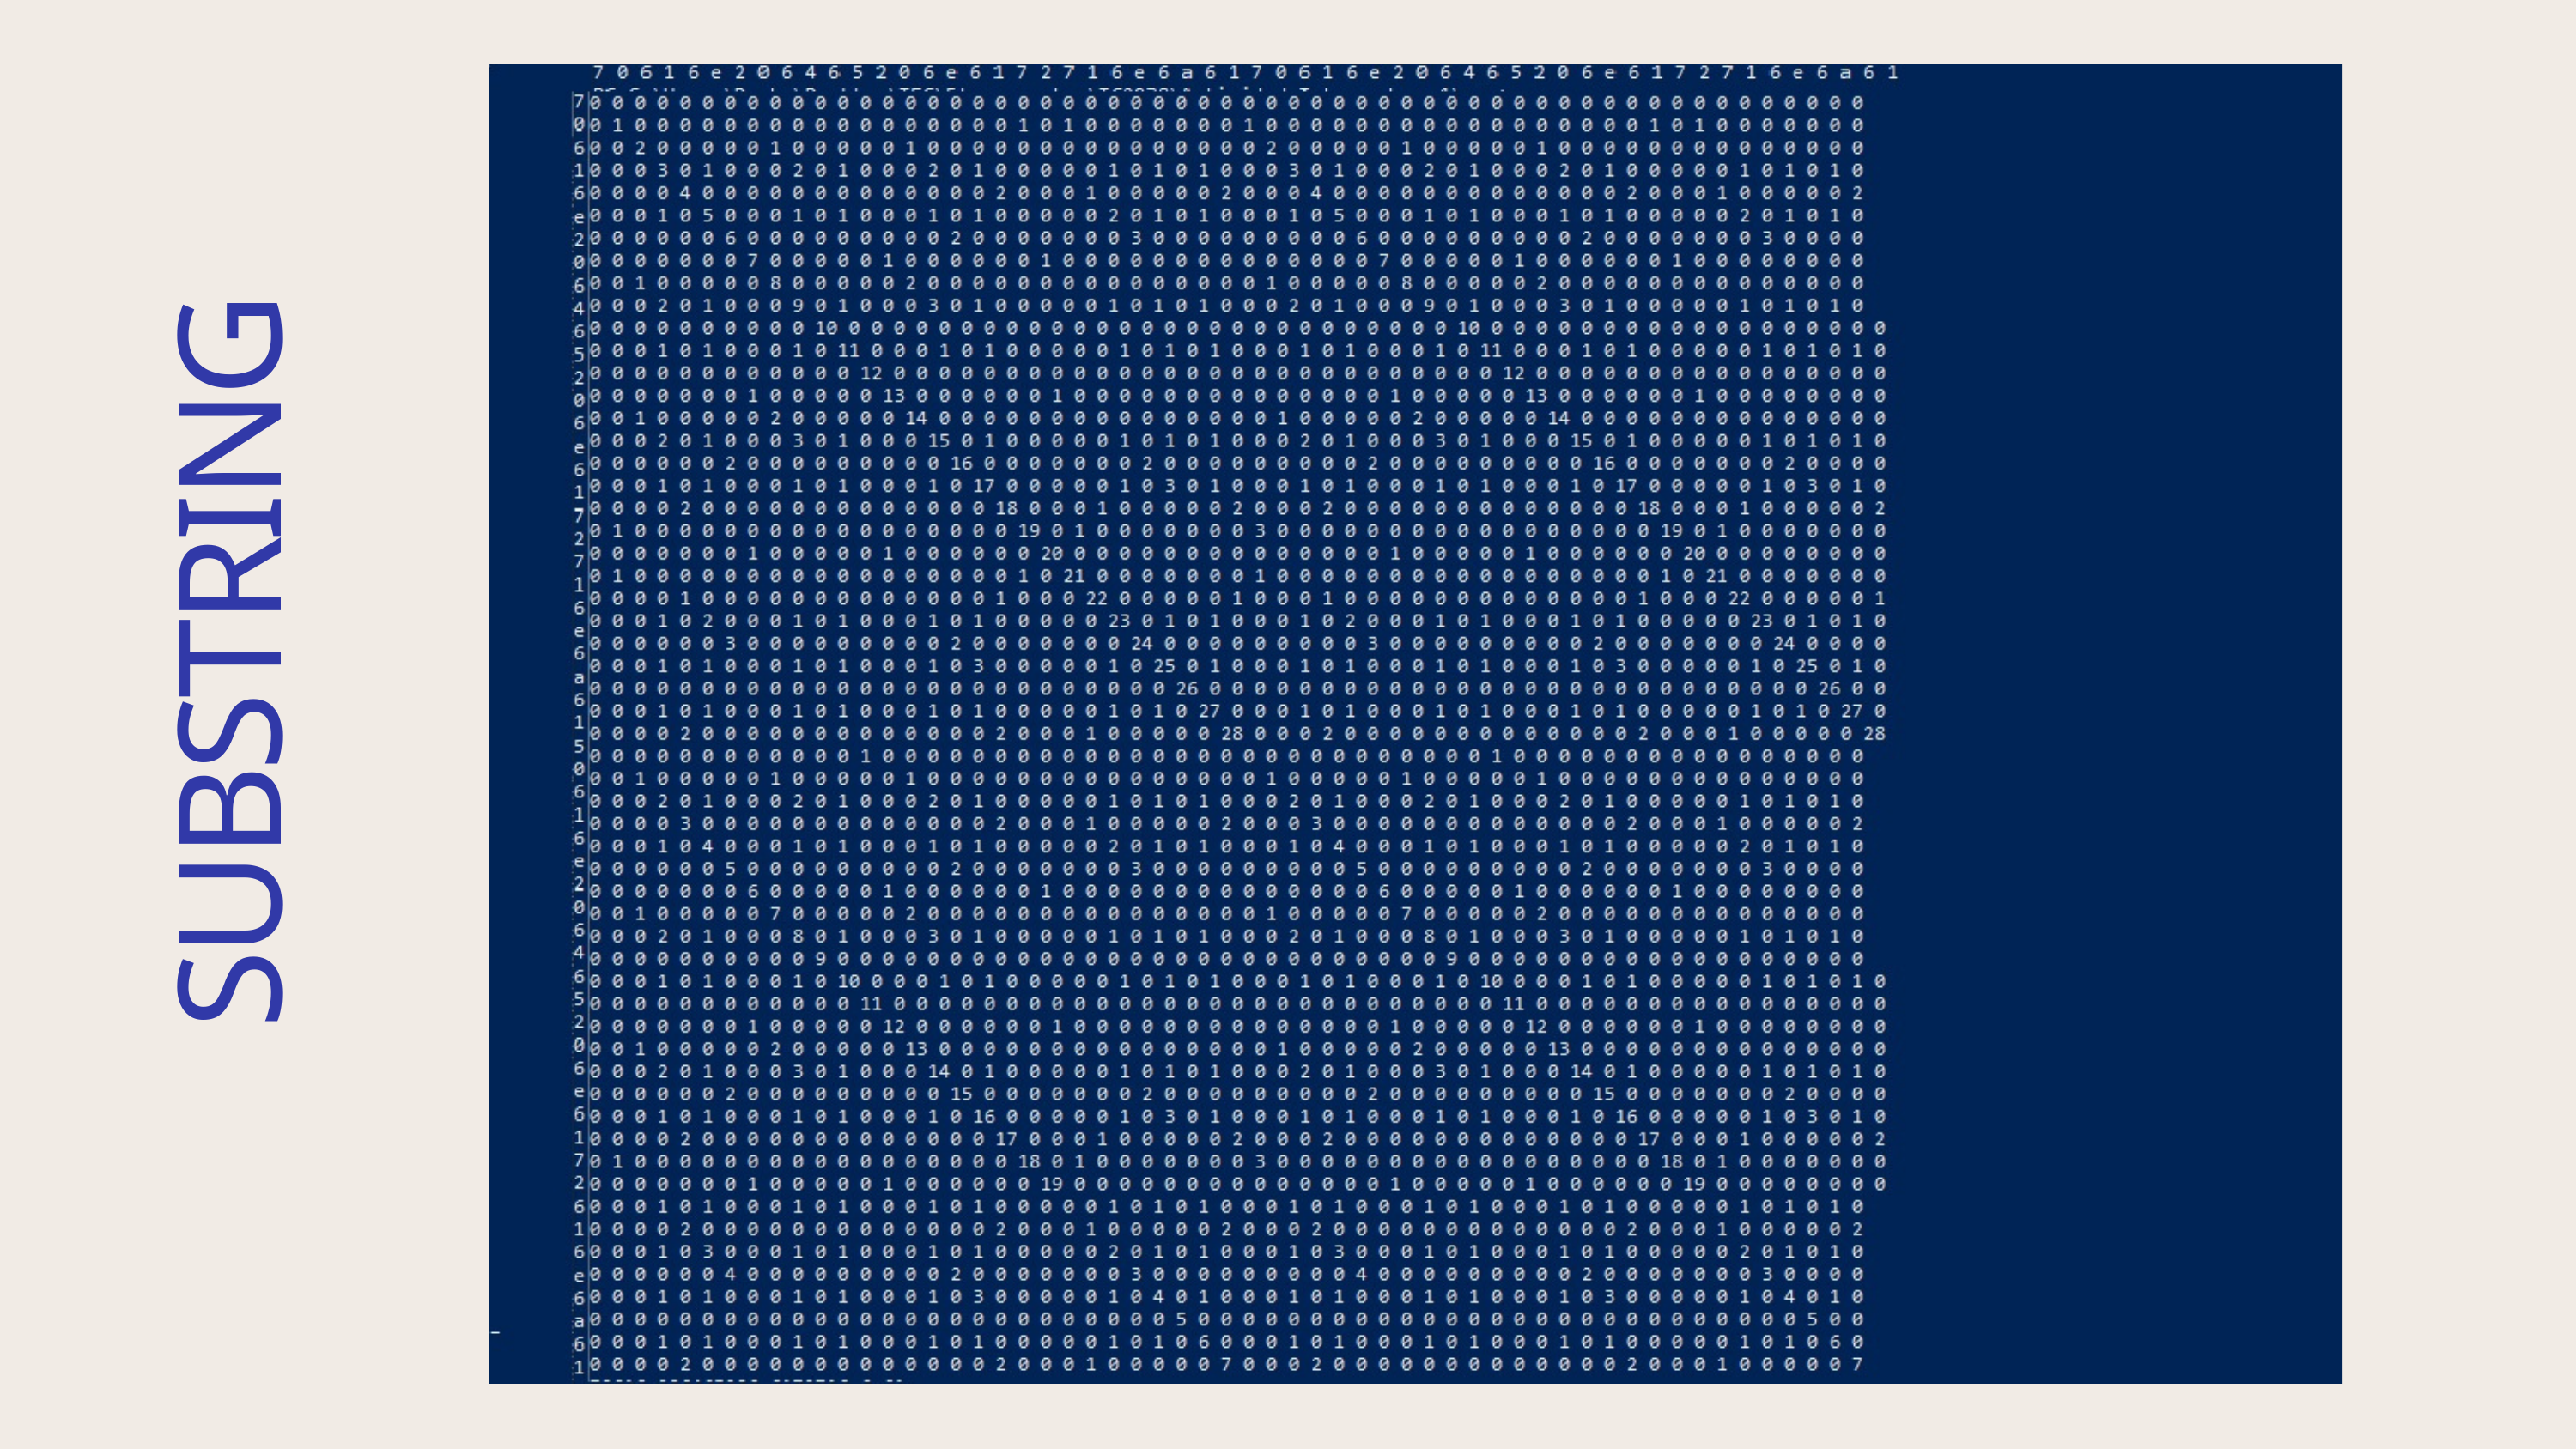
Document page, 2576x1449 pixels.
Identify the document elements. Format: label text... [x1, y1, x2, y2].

text_box SUBSTRING [166, 288, 310, 1029]
text_box [489, 64, 2343, 1385]
